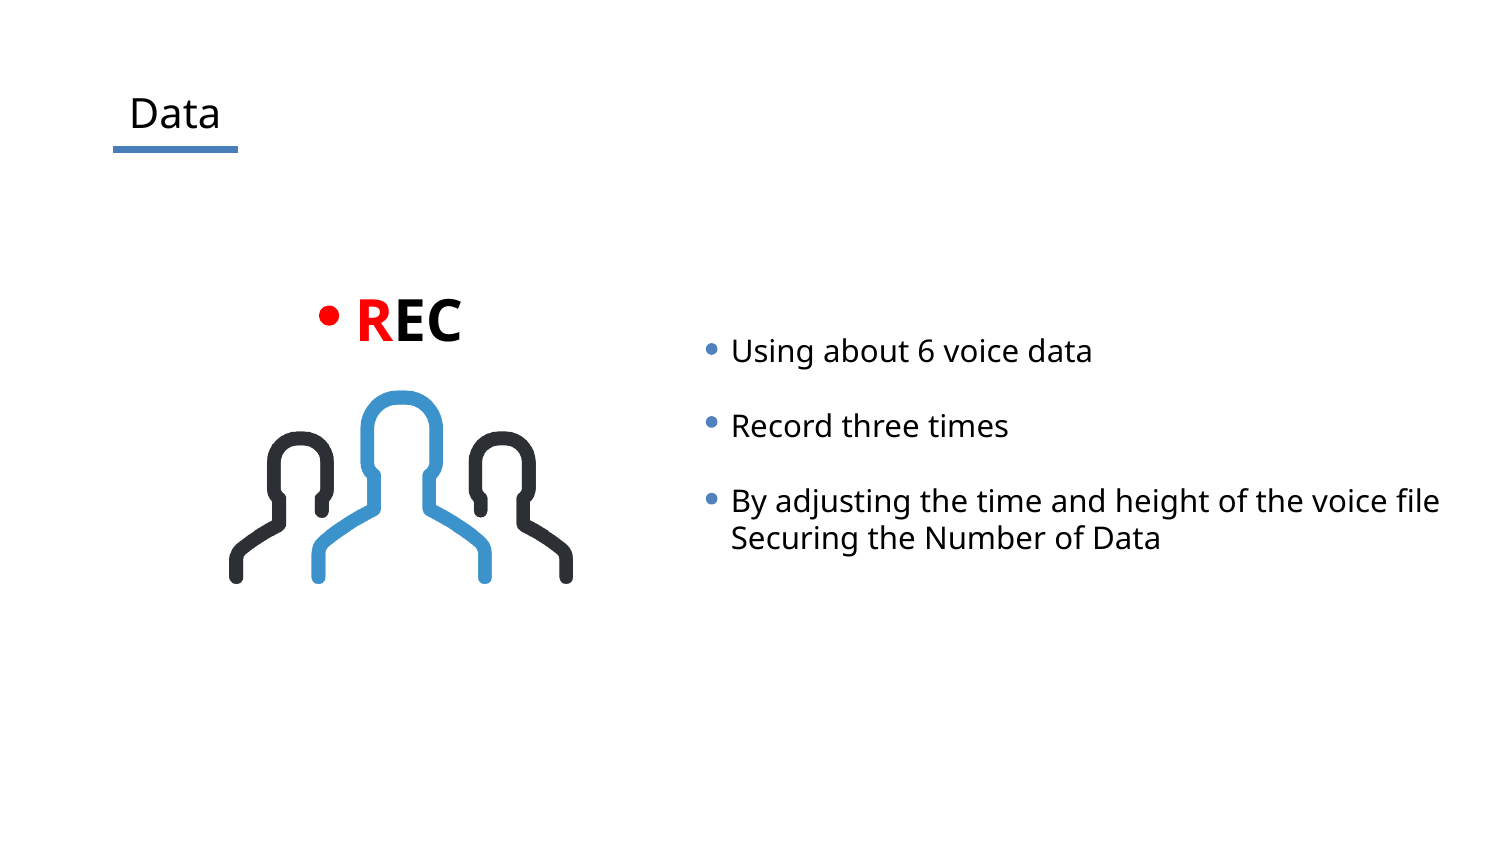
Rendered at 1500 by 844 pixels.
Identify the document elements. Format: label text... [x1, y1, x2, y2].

text_box [705, 416, 718, 428]
text_box [705, 343, 718, 355]
picture [229, 315, 573, 659]
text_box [320, 275, 481, 362]
text_box Using about 6 voice data Record three times By adjusting the time and height of the voice file Securing the Number of Data [716, 323, 1457, 564]
text_box Data [114, 79, 236, 144]
text_box [705, 492, 718, 505]
